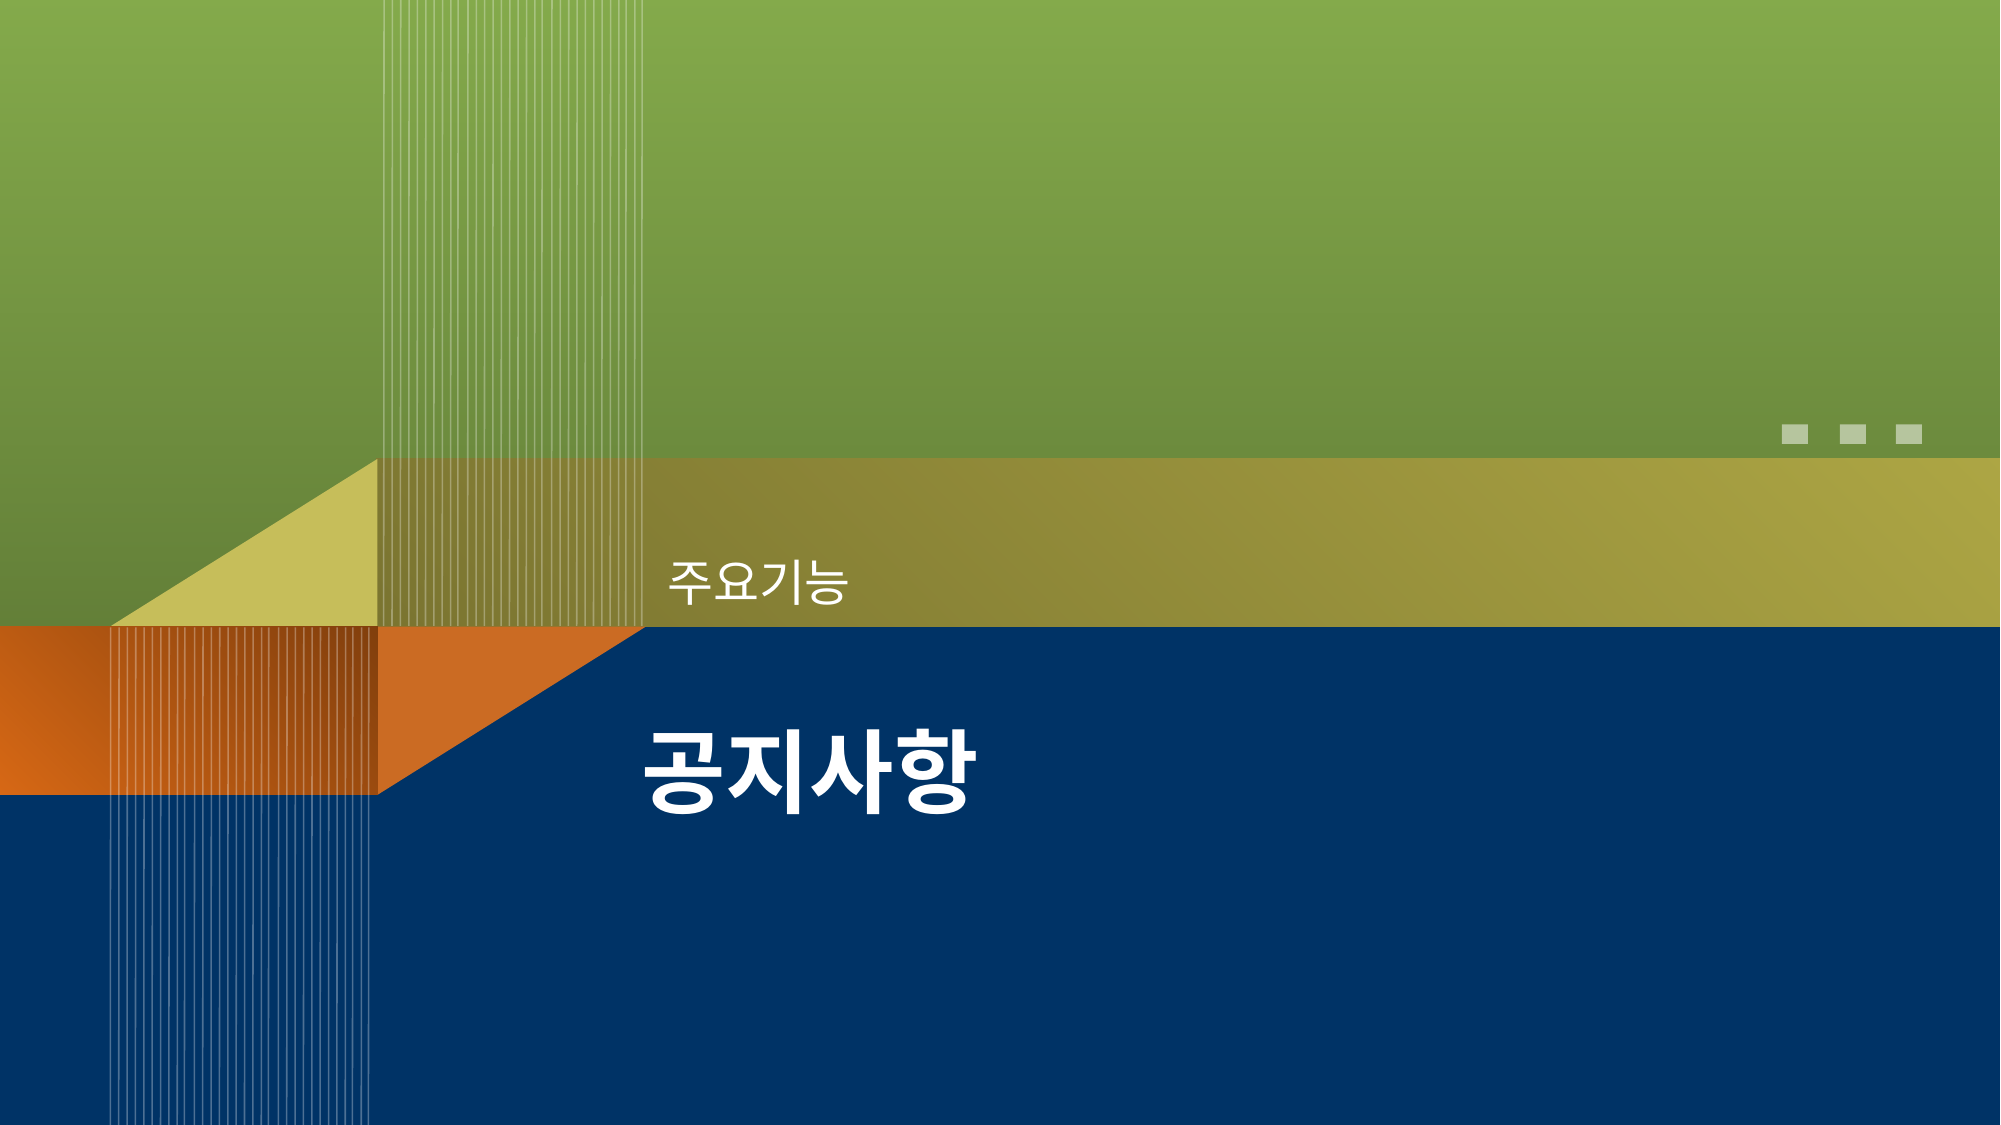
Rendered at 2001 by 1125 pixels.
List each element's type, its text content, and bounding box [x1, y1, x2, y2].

subtitle 주요기능 [652, 461, 1942, 620]
title 공지사항 [625, 649, 1992, 891]
